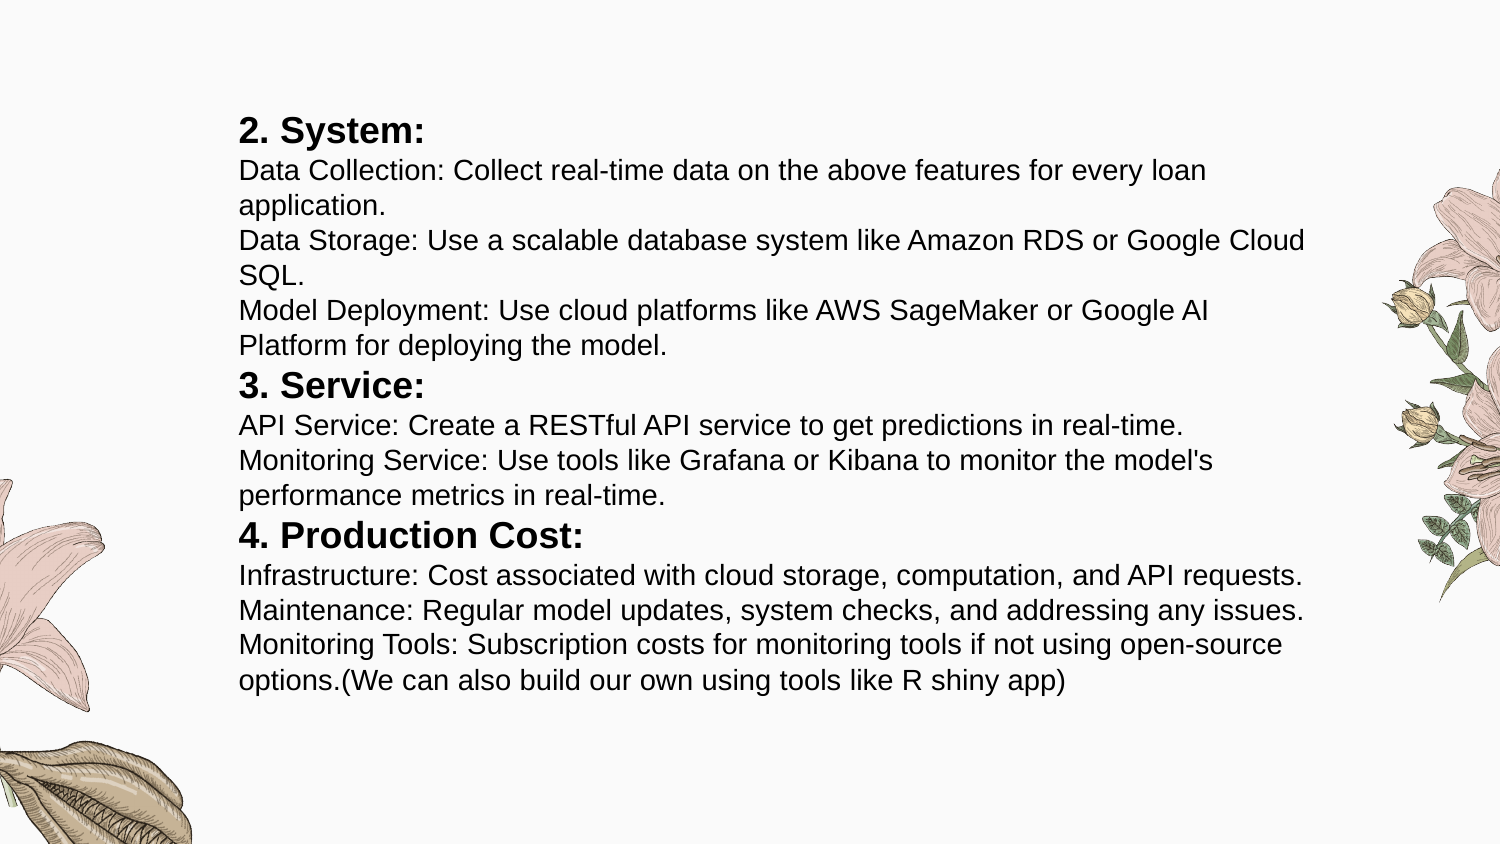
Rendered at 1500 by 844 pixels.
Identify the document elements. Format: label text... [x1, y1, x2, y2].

picture [0, 431, 334, 844]
text_box 2. System: Data Collection: Collect real-time data on the above features for every loan application. Data Storage: Use a scalable database system like Amazon RDS or Google Cloud SQL. Model Deployment: Use cloud platforms like AWS SageMaker or Google AI Platform for deploying the model. 3. Service: API Service: Create a RESTful API service to get predictions in real-time. Monitoring Service: Use tools like Grafana or Kibana to monitor the model's performance metrics in real-time. 4. Production Cost: Infrastructure: Cost associated with cloud storage, computation, and API requests. Maintenance: Regular model updates, system checks, and addressing any issues. Monitoring Tools: Subscription costs for monitoring tools if not using open-source options.(We can also build our own using tools like R shiny app) [223, 98, 1326, 704]
picture [1326, 9, 1500, 675]
